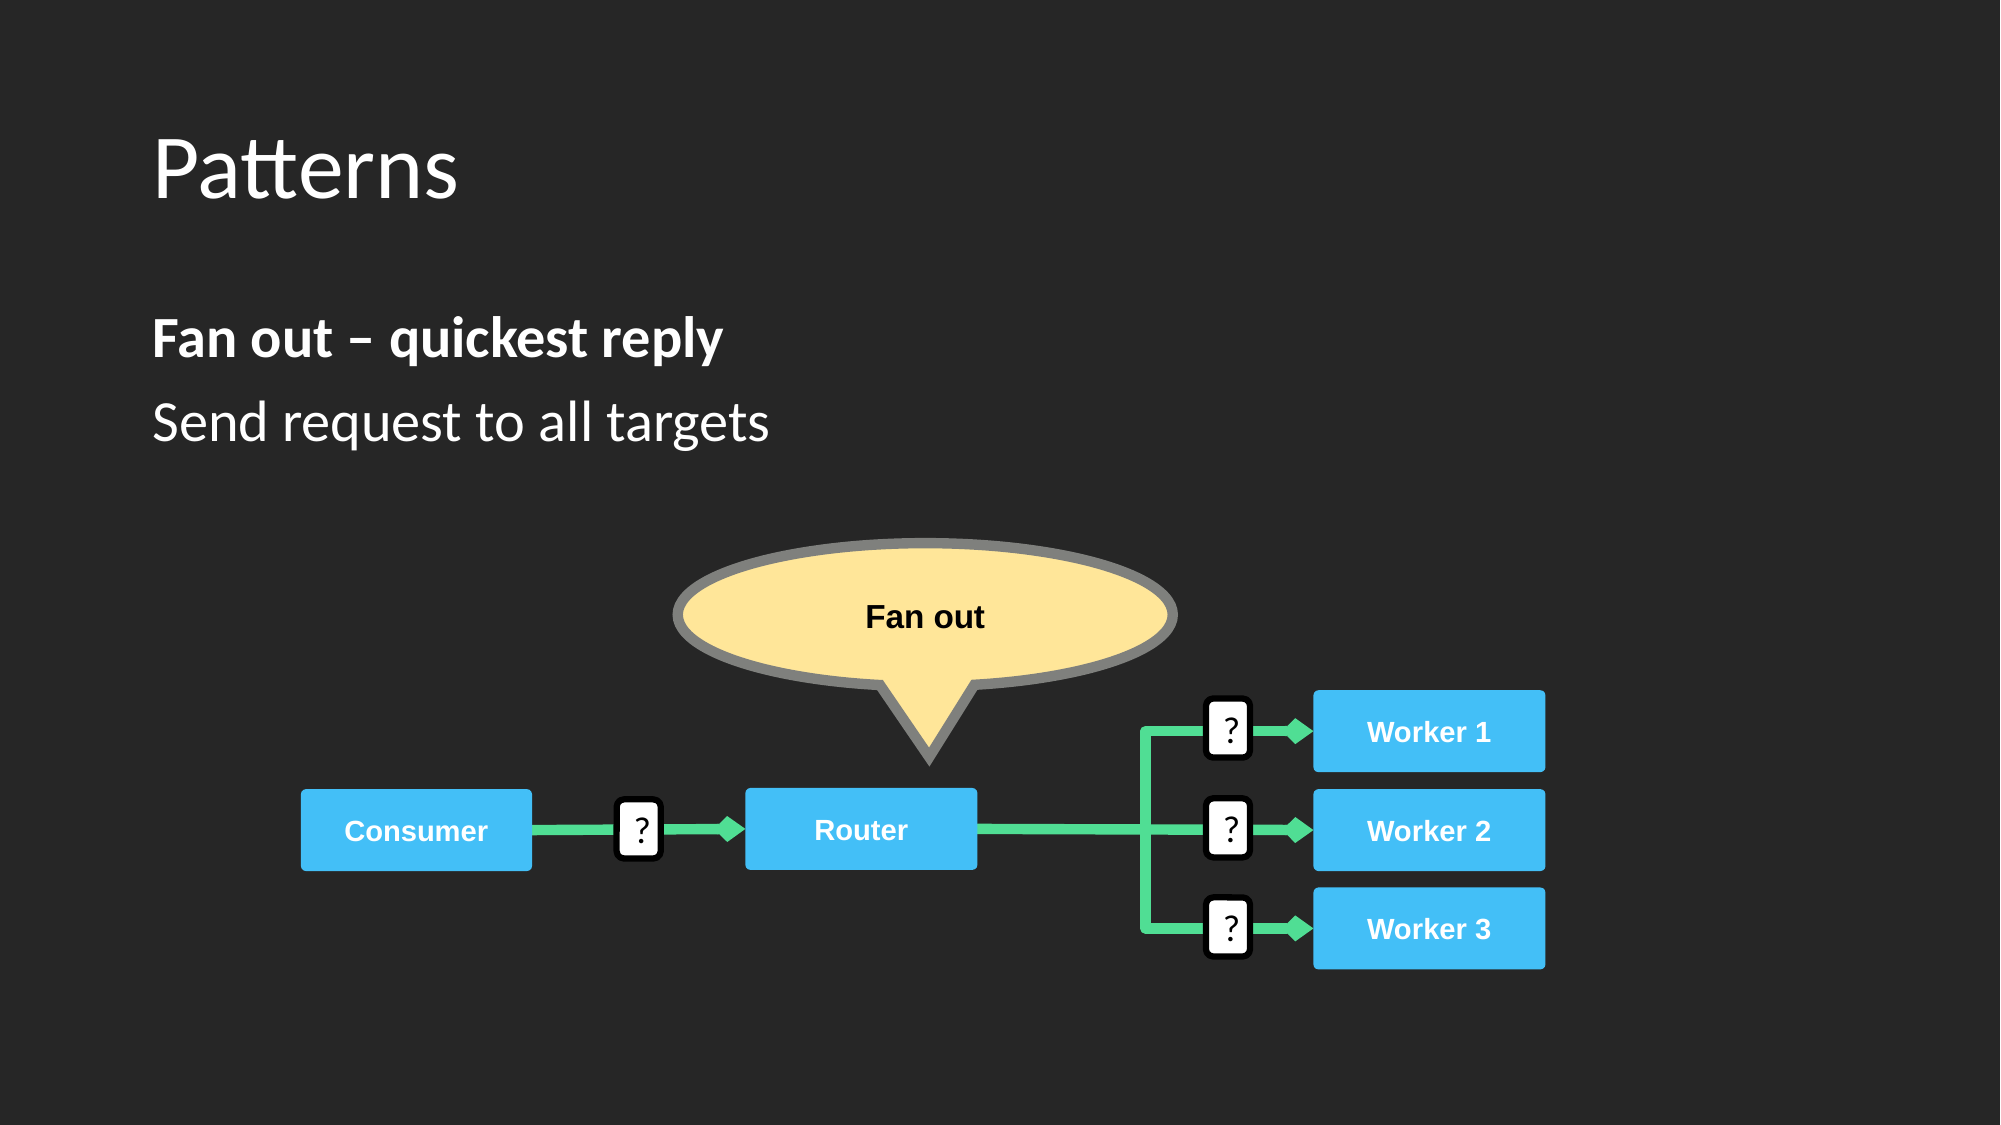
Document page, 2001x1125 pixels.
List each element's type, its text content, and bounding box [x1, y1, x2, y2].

text_box ? [615, 831, 662, 860]
text_box ? [1204, 697, 1252, 731]
text_box ? [615, 798, 662, 828]
text_box Worker 1 [1312, 689, 1547, 774]
text_box Consumer [299, 788, 534, 873]
text_box ? [1204, 929, 1252, 958]
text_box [977, 731, 1314, 828]
text_box Fan out [676, 542, 1174, 759]
text_box Router [744, 786, 977, 871]
text_box Worker 3 [1312, 886, 1547, 971]
title Patterns [137, 59, 1863, 278]
text_box Worker 2 [1314, 788, 1547, 873]
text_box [977, 831, 1314, 929]
list Fan out – quickest reply Send request to all targets [137, 299, 1863, 1014]
